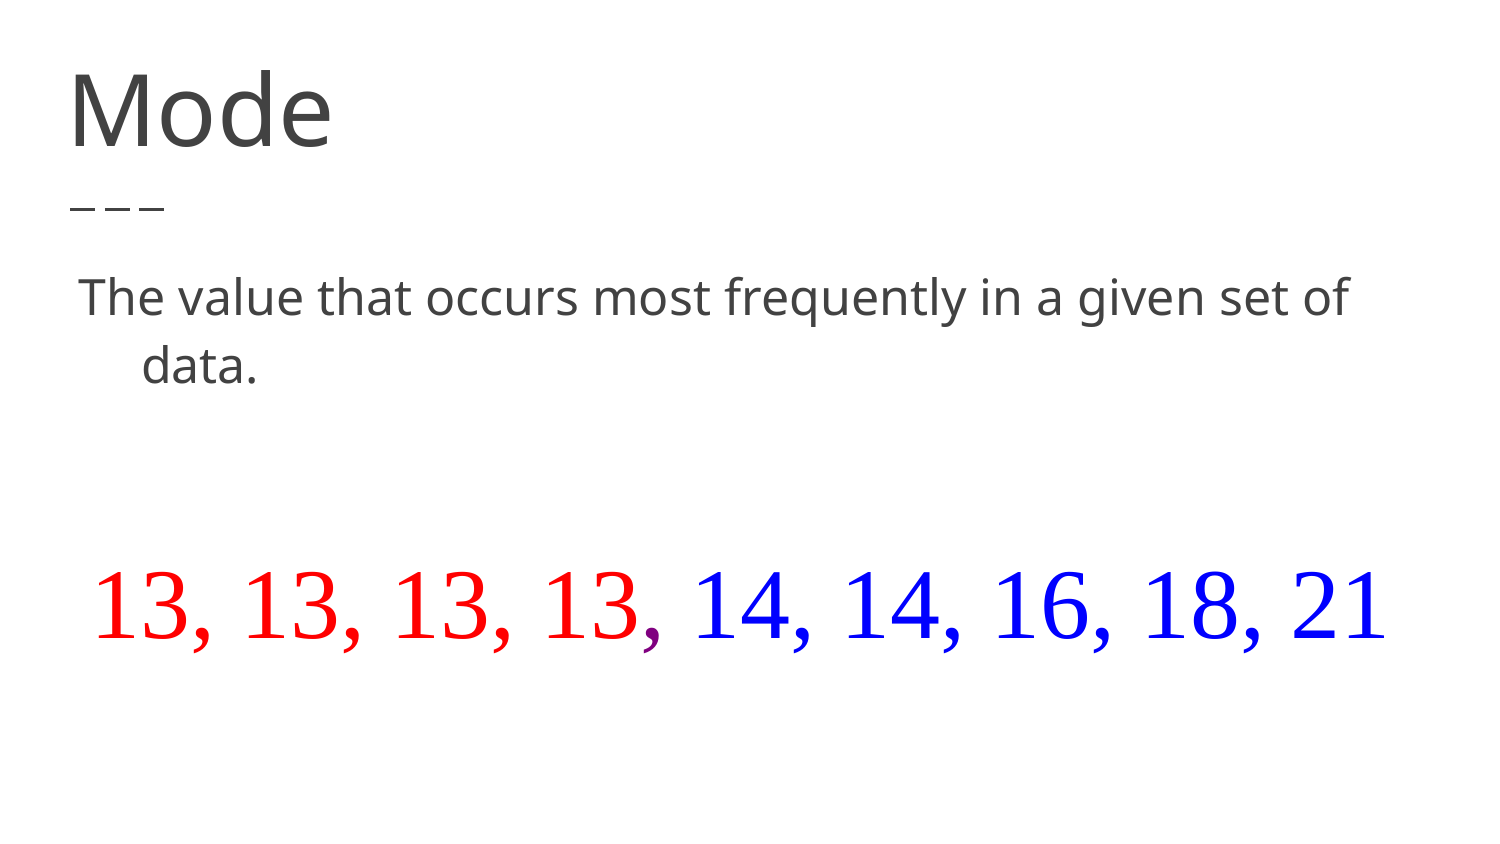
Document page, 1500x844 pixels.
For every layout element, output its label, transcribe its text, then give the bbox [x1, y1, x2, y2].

list The value that occurs most frequently in a given set of data. [51, 240, 1449, 435]
title Mode [51, 61, 1449, 182]
text_box 13, 13, 13, 13, 14, 14, 16, 18, 21 [0, 435, 1491, 763]
